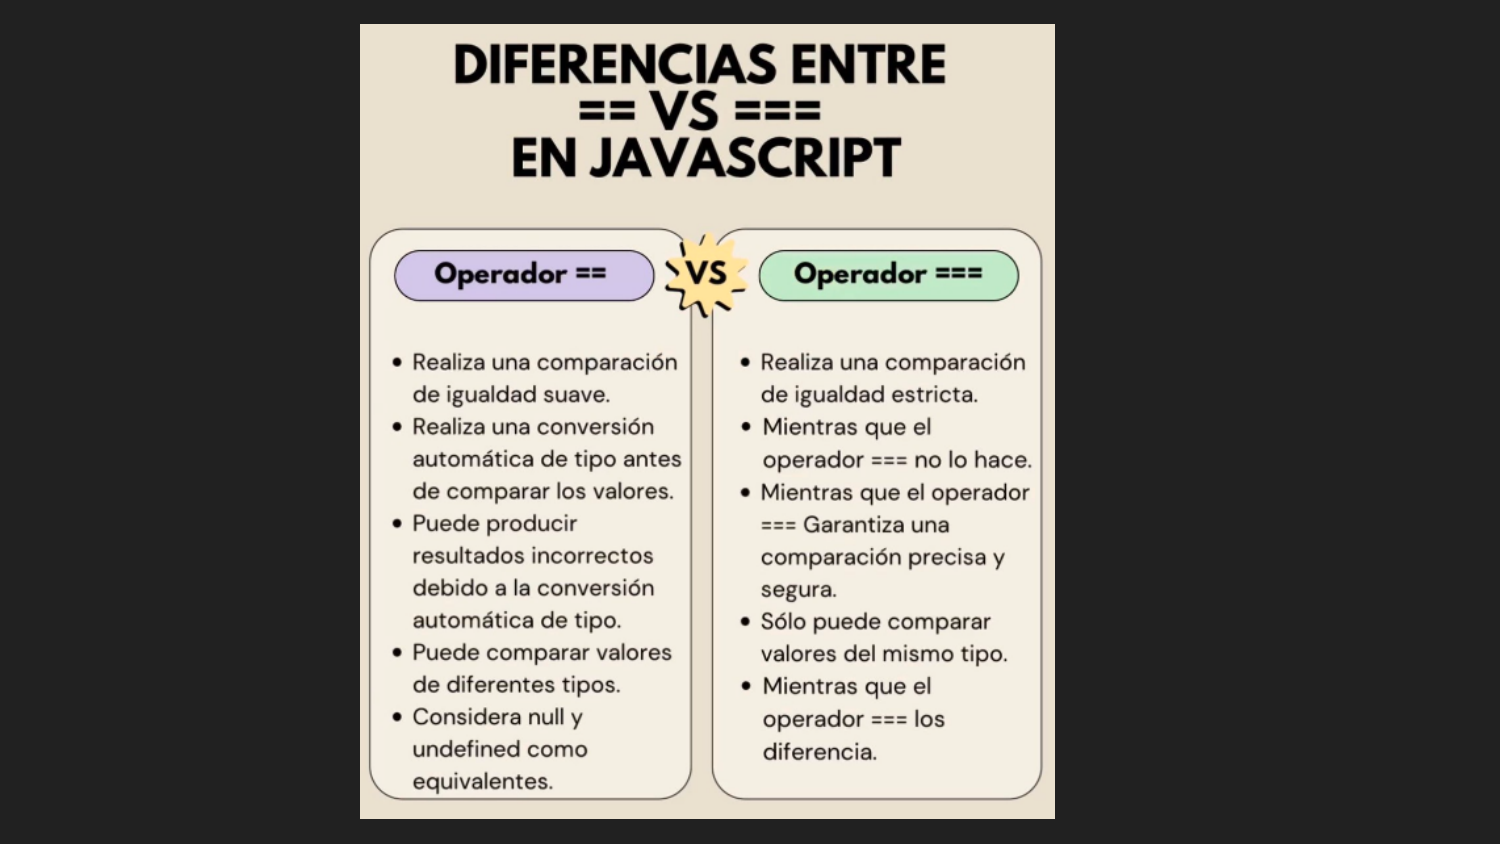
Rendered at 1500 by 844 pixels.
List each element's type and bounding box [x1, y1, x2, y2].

picture [360, 24, 1056, 819]
